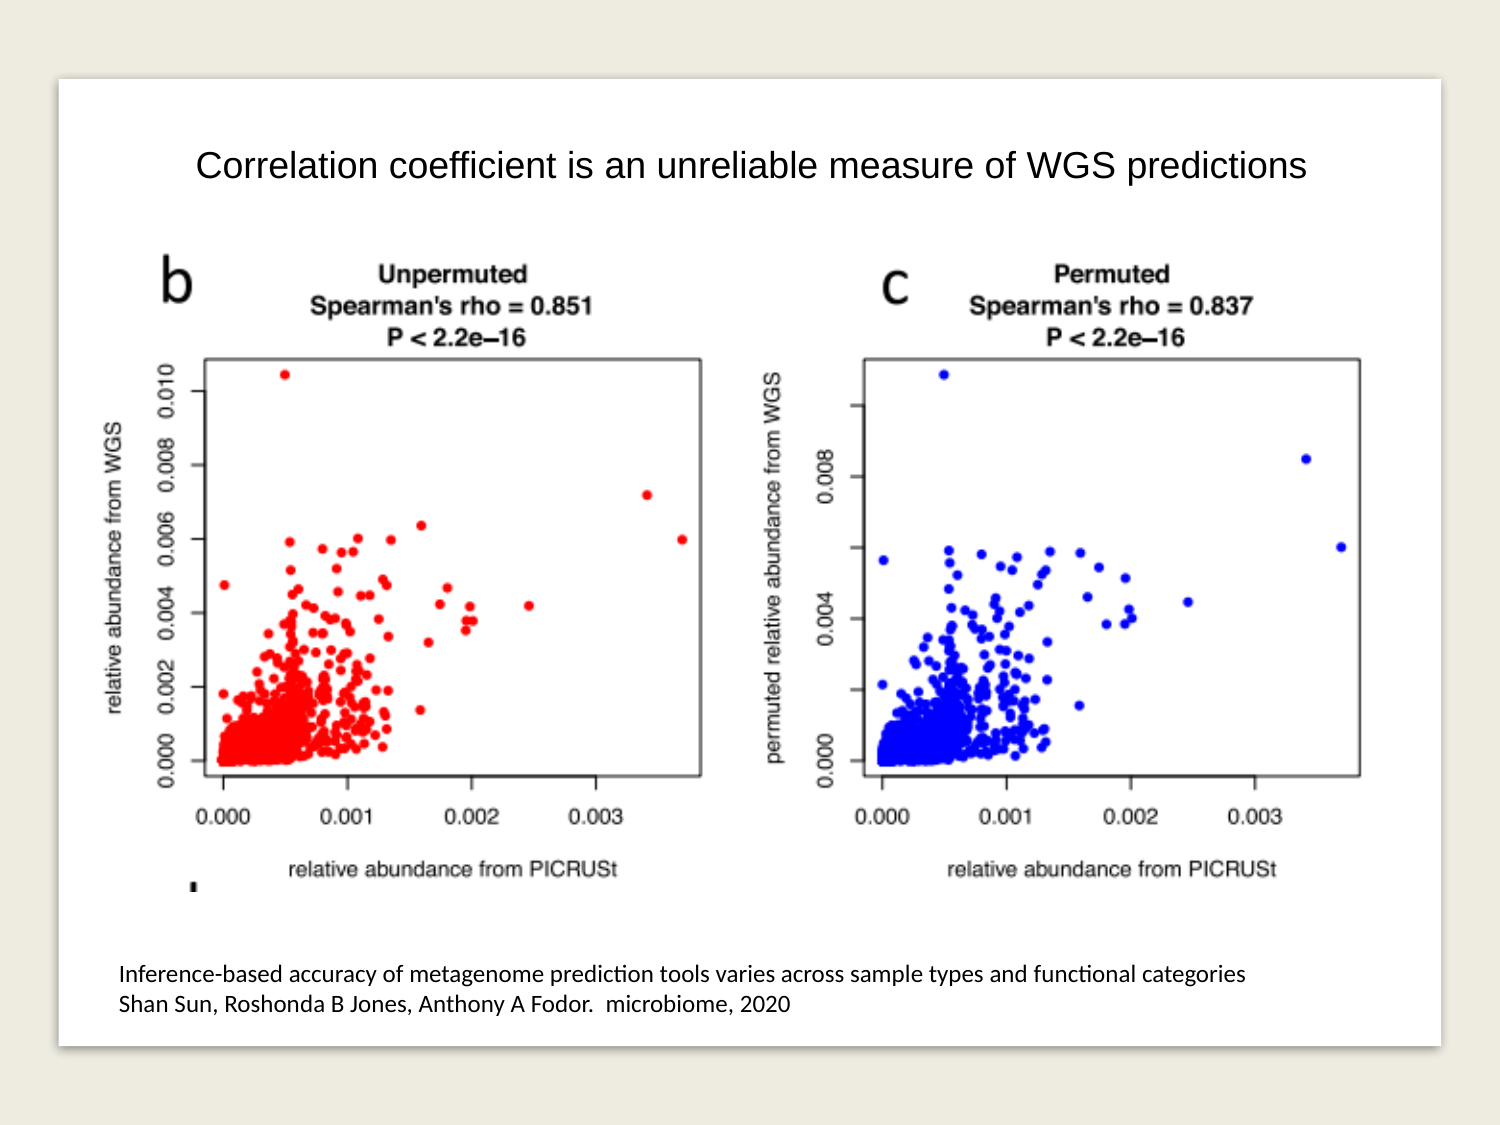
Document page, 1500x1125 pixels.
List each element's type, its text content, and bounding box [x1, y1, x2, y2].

text_box Correlation coefficient is an unreliable measure of WGS predictions [180, 133, 1333, 194]
text_box [0, 0, 1500, 1125]
text_box Inference-based accuracy of metagenome prediction tools varies across sample types and functional categories Shan Sun, Roshonda B Jones, Anthony A Fodor. microbiome, 2020 [104, 949, 1264, 1025]
text_box [57, 77, 1443, 1048]
picture [78, 233, 1422, 892]
